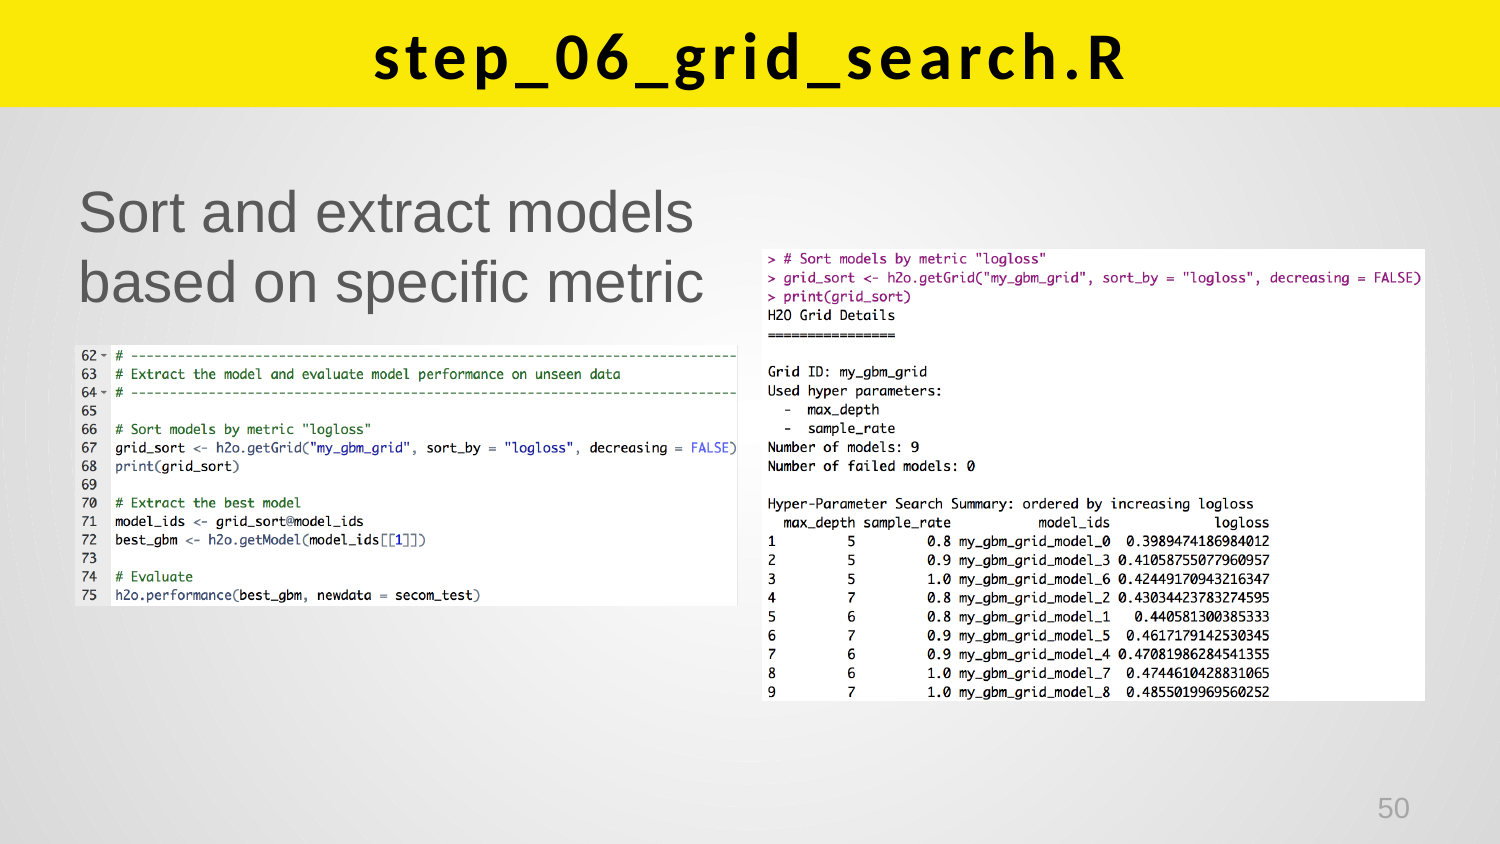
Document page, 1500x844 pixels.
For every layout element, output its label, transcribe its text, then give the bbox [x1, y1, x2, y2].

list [74, 344, 738, 606]
text_box Sort and extract models based on specific metric [63, 166, 725, 322]
slide_number 50 [1074, 782, 1425, 827]
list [762, 249, 1426, 702]
title step_06_grid_search.R [75, 0, 1425, 108]
